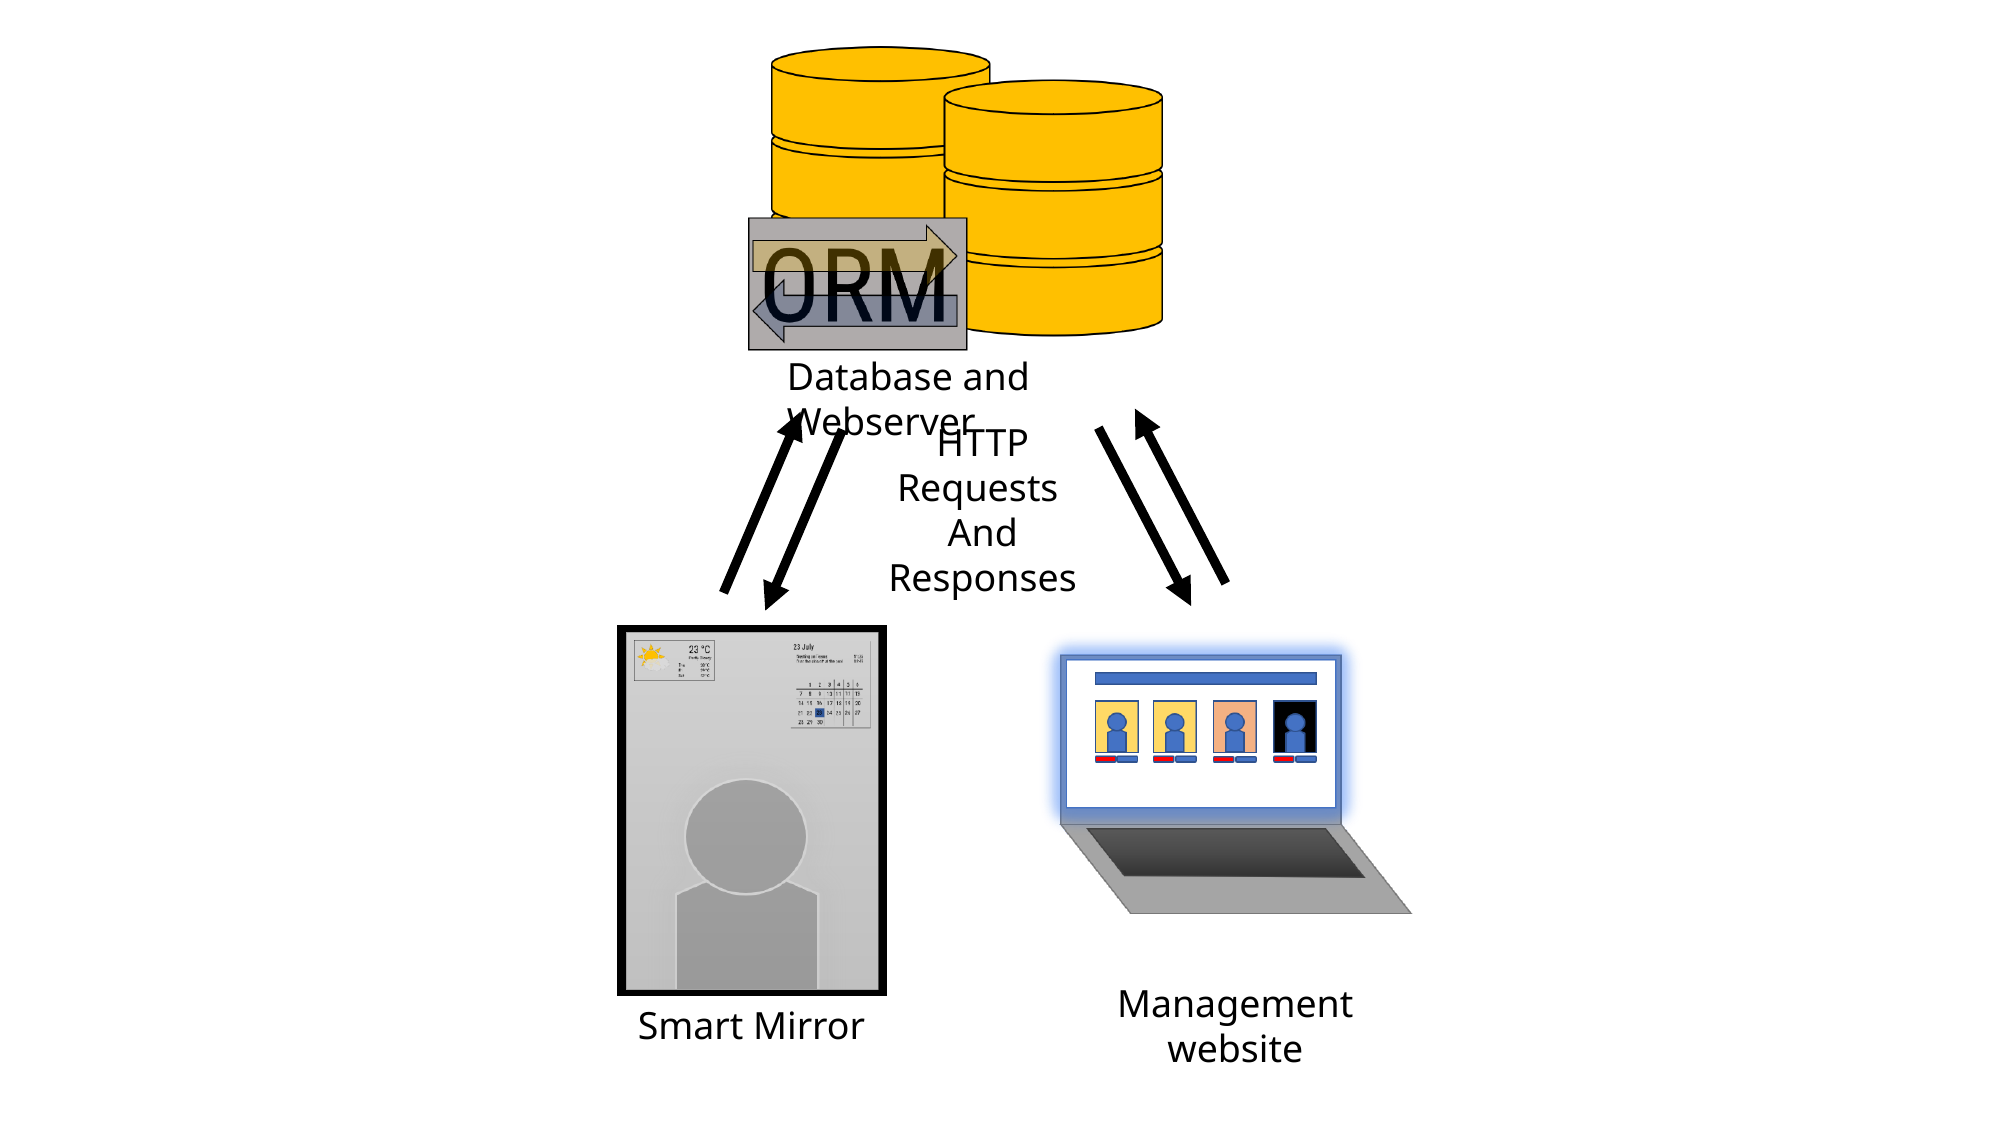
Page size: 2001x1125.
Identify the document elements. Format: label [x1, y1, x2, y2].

text_box [617, 46, 1432, 1079]
